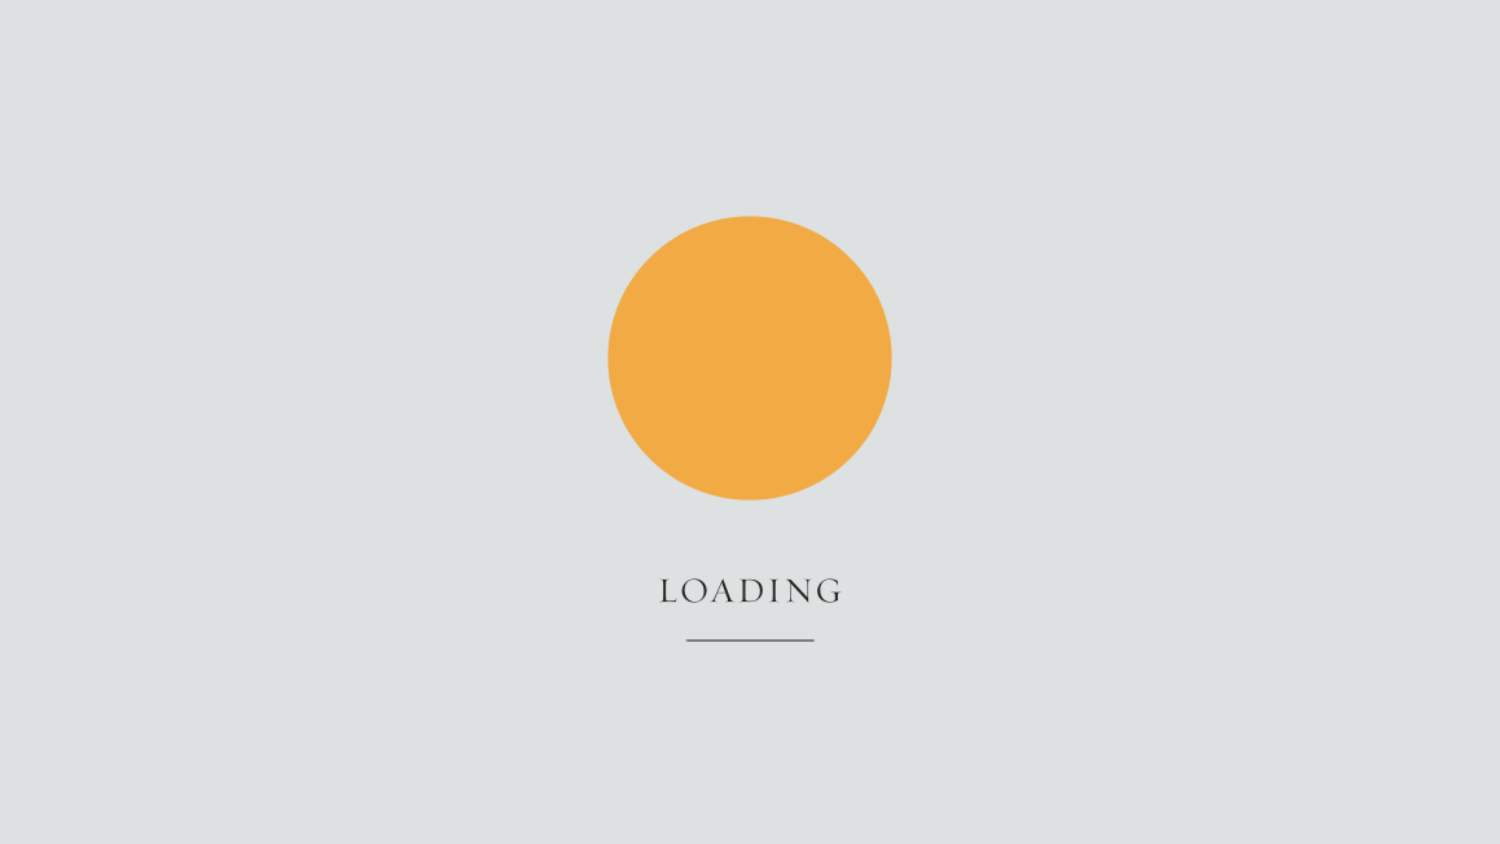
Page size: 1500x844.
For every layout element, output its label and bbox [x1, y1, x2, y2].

picture [232, 31, 1268, 809]
